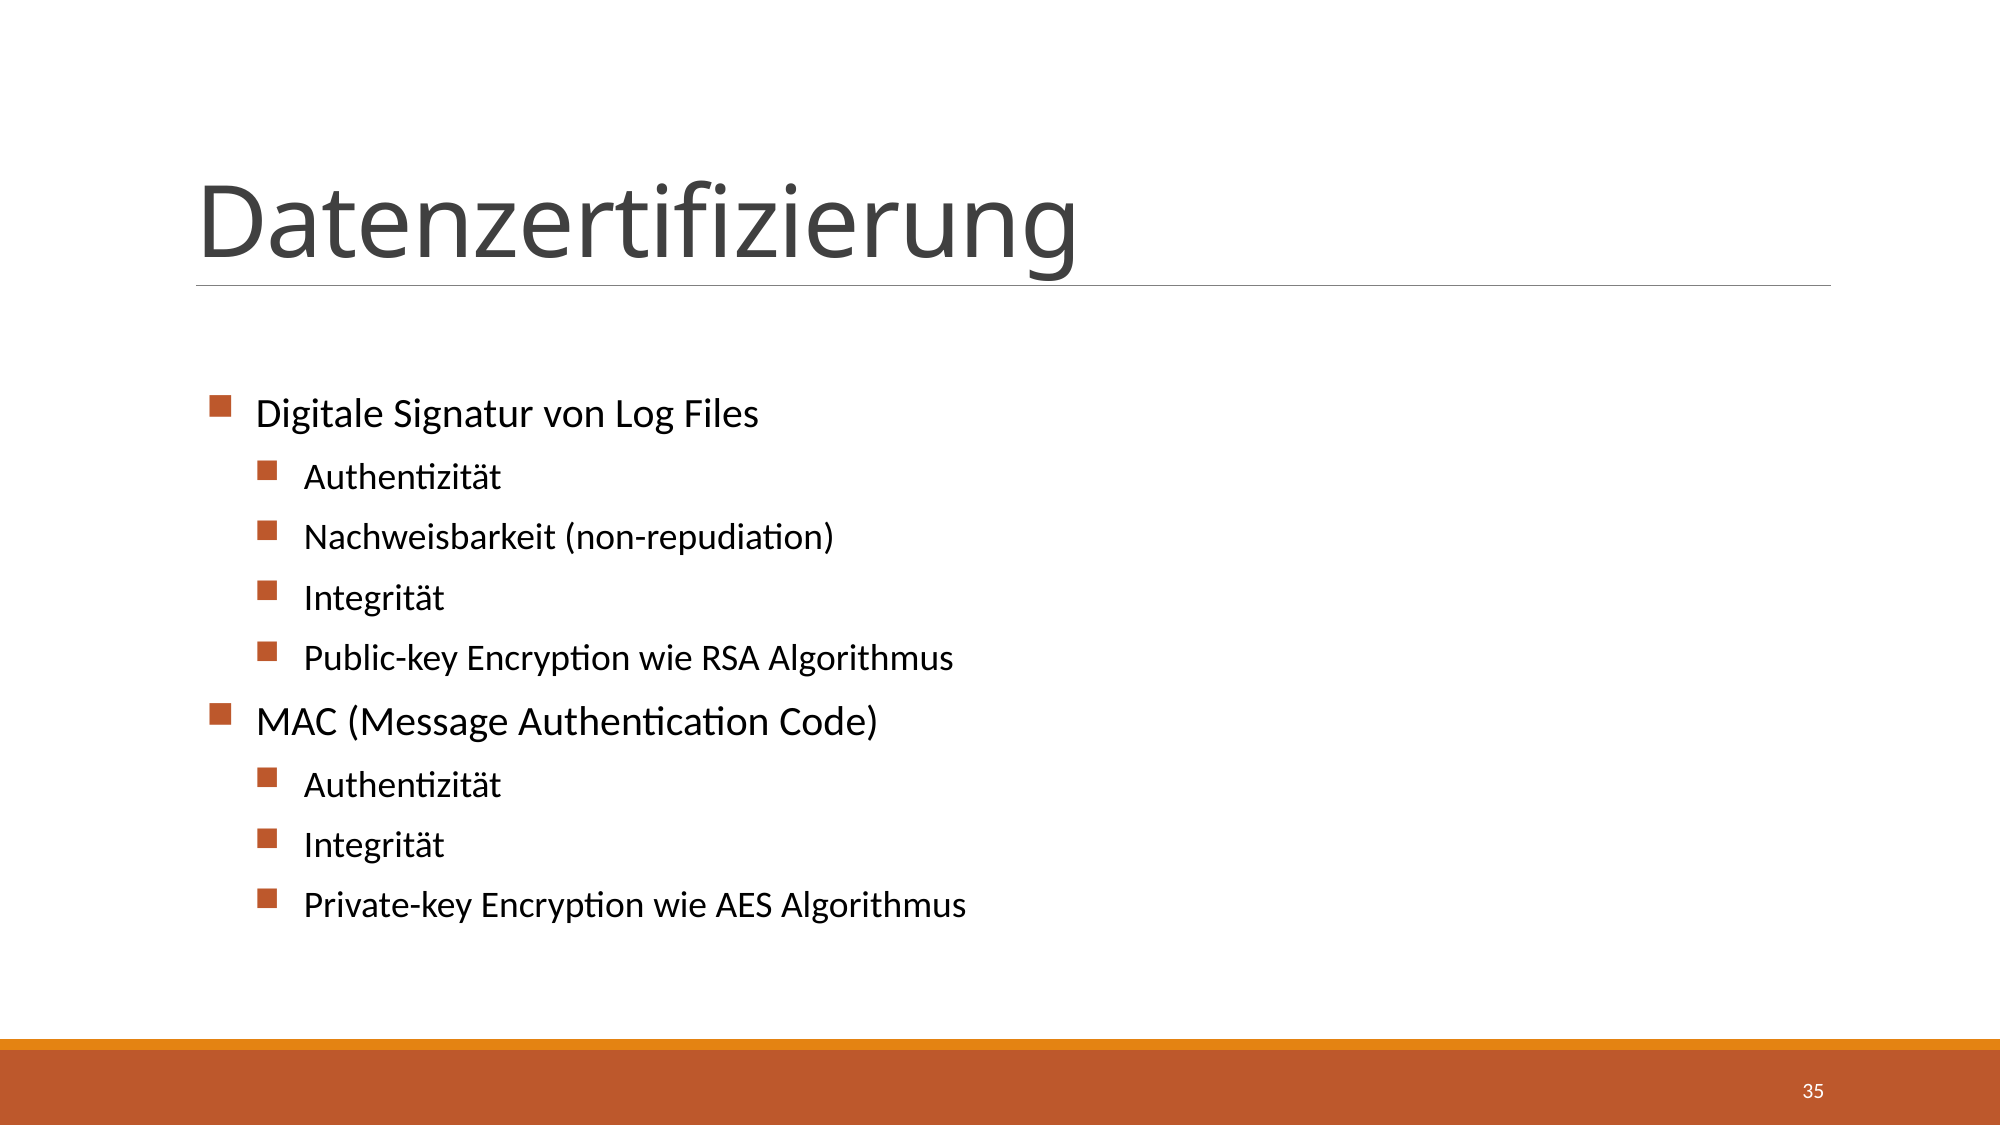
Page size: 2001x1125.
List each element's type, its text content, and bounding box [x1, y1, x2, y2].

title Datenzertifizierung [180, 47, 1830, 285]
text_box Digitale Signatur von Log Files Authentizität Nachweisbarkeit (non-repudiation) Integrität Public-key Encryption wie RSA Algorithmus MAC (Message Authentication Code) Authentizität Integrität Private-key Encryption wie AES Algorithmus [190, 291, 1830, 1027]
slide_number 35 [1624, 1059, 1840, 1120]
